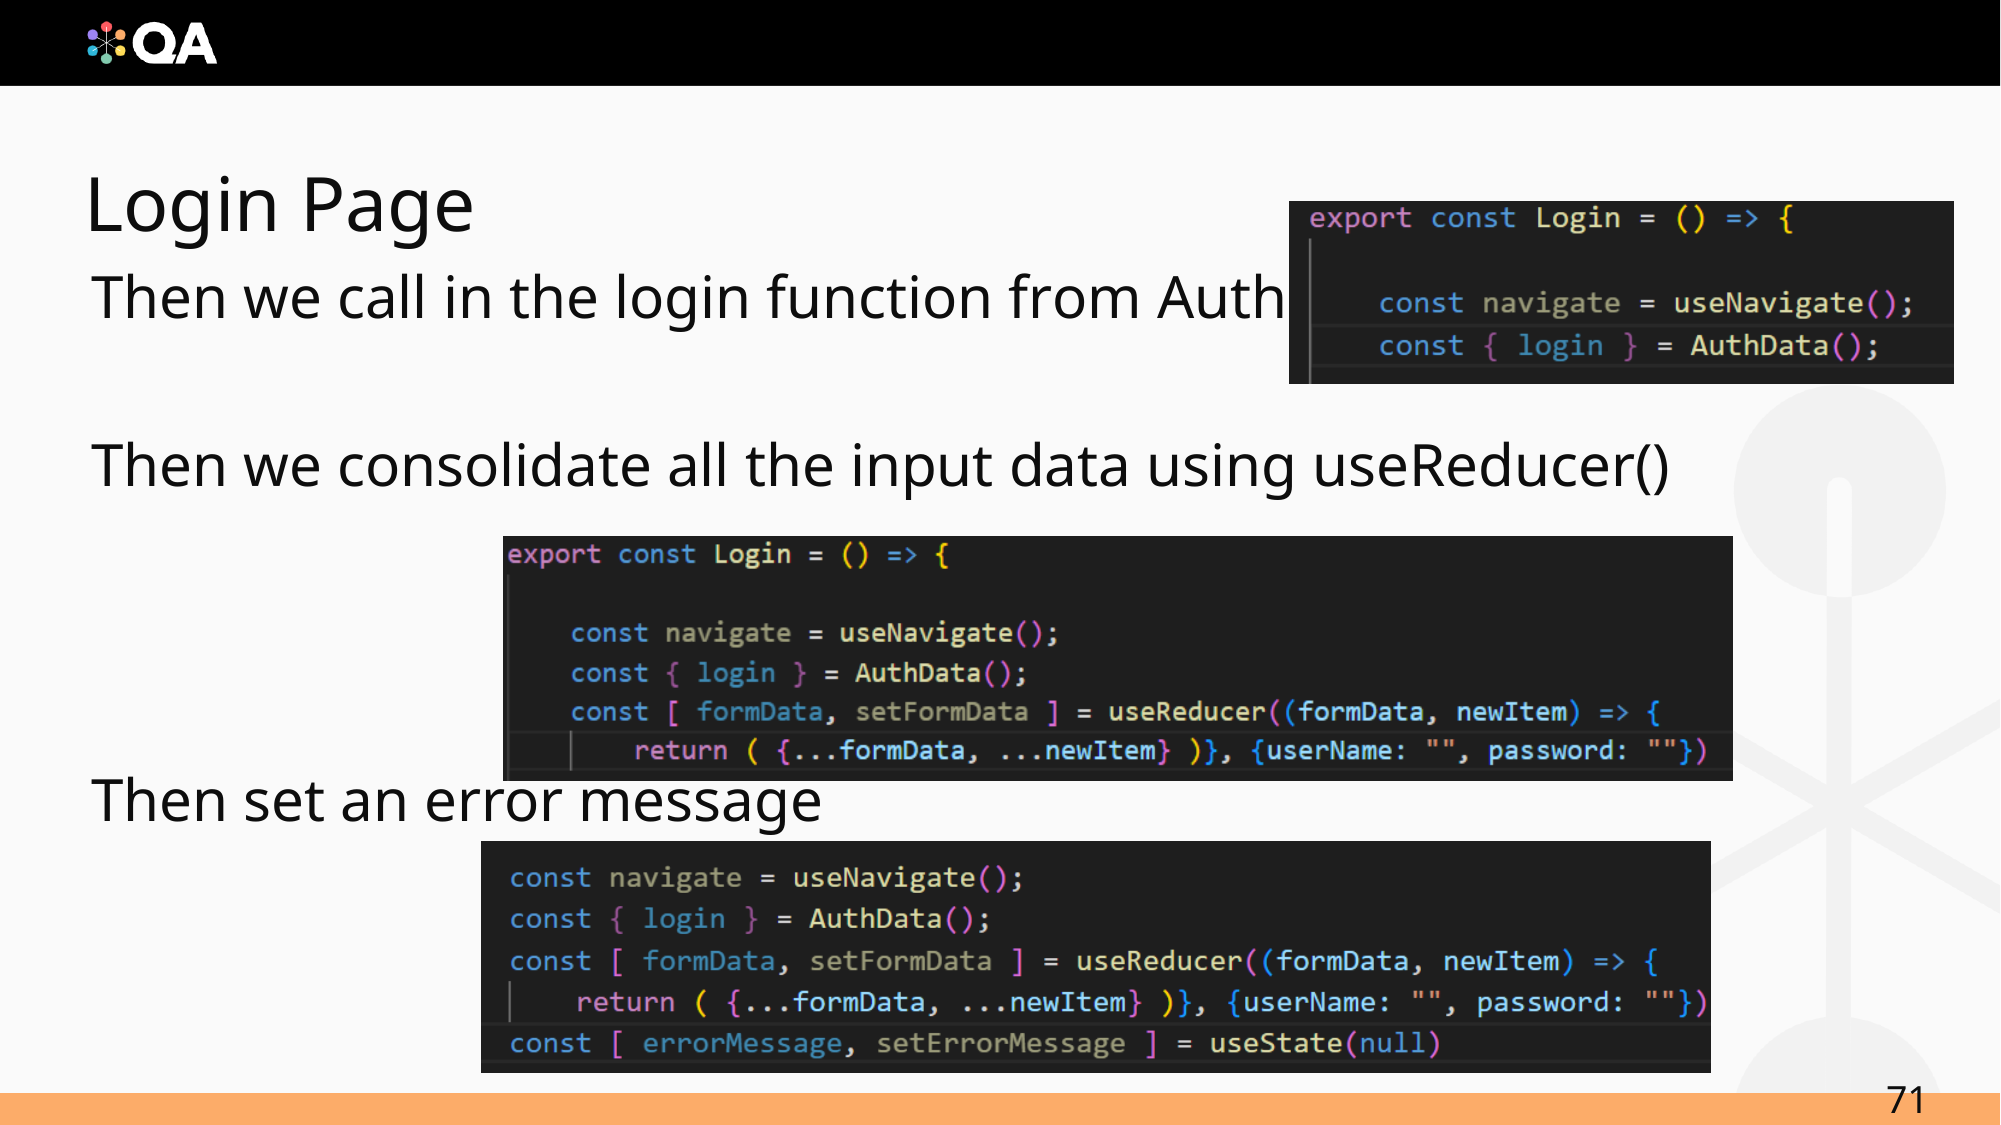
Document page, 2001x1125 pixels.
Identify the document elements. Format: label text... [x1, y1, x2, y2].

list Then we call in the login function from AuthData() Then we consolidate all the input data using useReducer() Then set an error message [91, 261, 1726, 537]
title Login Page [84, 159, 1916, 278]
picture [0, 0, 2001, 1125]
slide_number 71 [1871, 1068, 2000, 1098]
